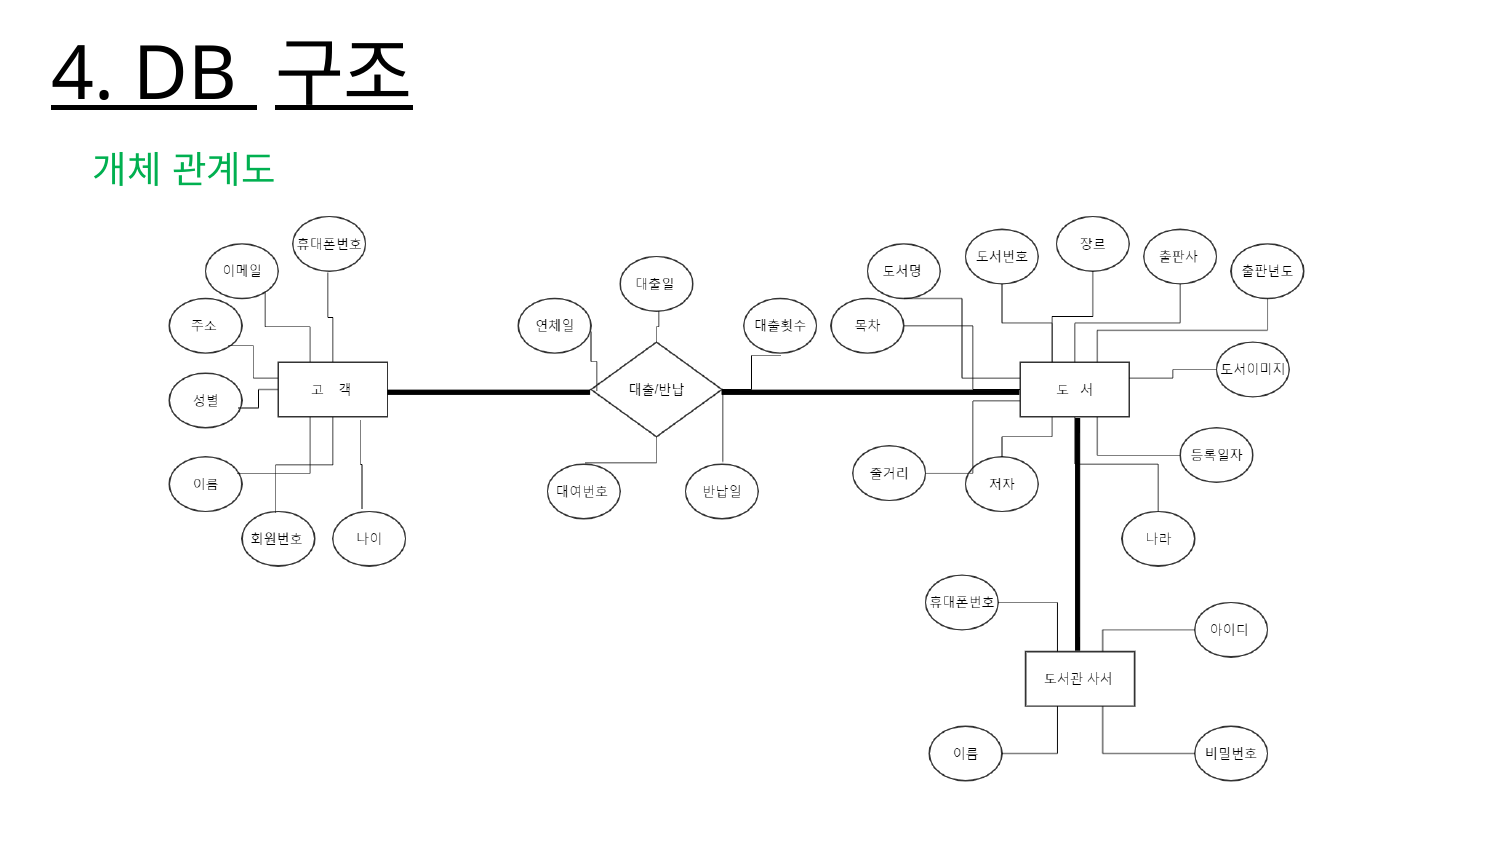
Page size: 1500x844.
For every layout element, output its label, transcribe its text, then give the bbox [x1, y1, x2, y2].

text_box 개체 관계도 [78, 138, 291, 199]
picture [147, 198, 1318, 795]
text_box 4. DB 구조 [36, 16, 994, 122]
